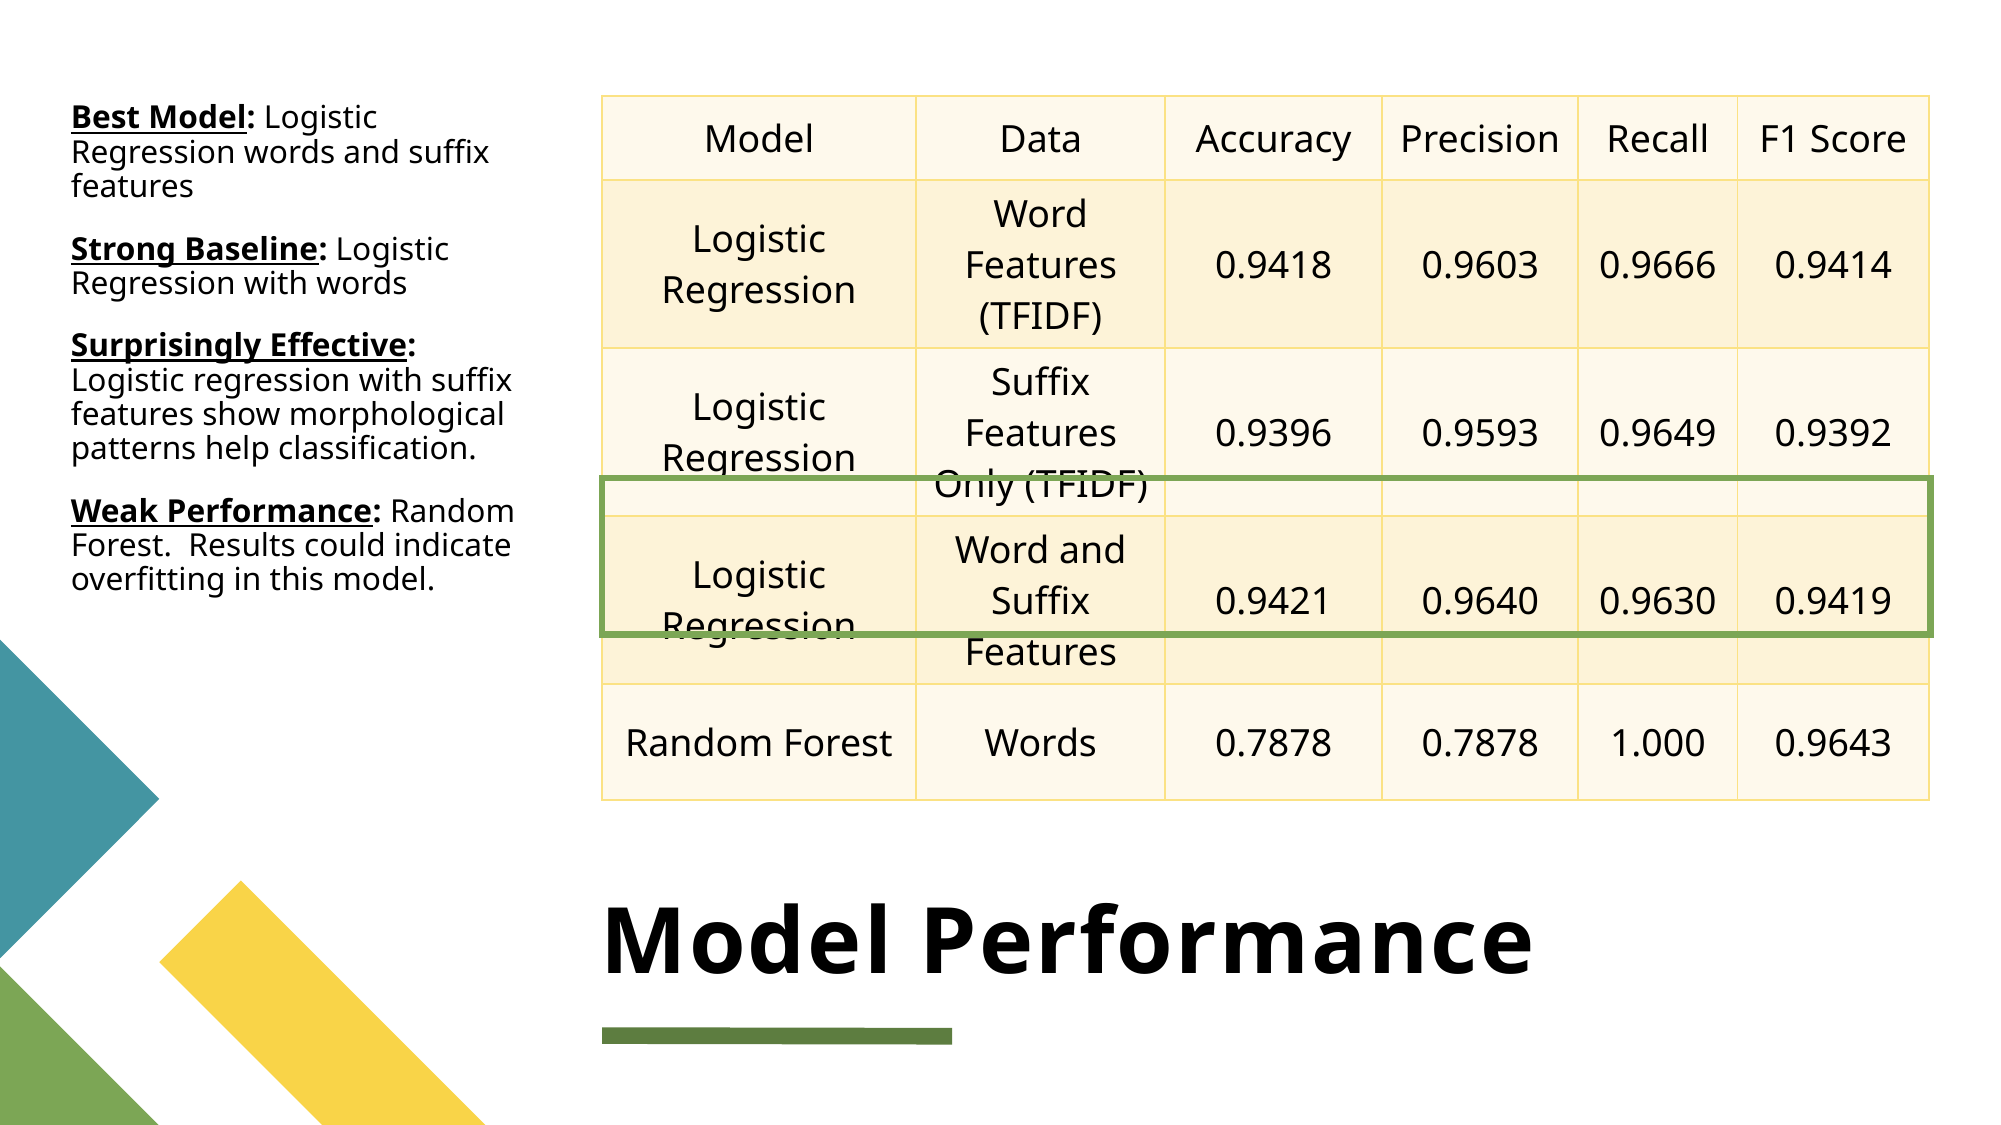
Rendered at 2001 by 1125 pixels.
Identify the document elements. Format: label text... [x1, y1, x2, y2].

table_cell 0.9666 [1579, 181, 1737, 347]
table_cell Word and Suffix Features [917, 636, 1164, 683]
table_cell 1.000 [1579, 685, 1737, 799]
table_cell 0.9643 [1738, 685, 1928, 799]
table_header Data [917, 97, 1164, 179]
table_cell 0.9414 [1738, 181, 1928, 347]
table_cell 0.7878 [1166, 685, 1381, 799]
table_cell 0.9419 [1738, 636, 1928, 683]
table_cell 0.9593 [1383, 349, 1577, 477]
table_header Accuracy [1166, 97, 1381, 179]
table_header Model [603, 97, 915, 179]
table_header F1 Score [1738, 97, 1928, 179]
table_cell 0.9630 [1579, 636, 1737, 683]
table_header Precision [1383, 97, 1577, 179]
list Best Model: Logistic Regression words and suffix features Strong Baseline: Logistic Regression with words Surprisingly Effective: Logistic regression with suffix features show morphological patterns help classification. Weak Performance: Random Forest. Results could indicate overfitting in this model. [70, 56, 535, 635]
table_cell 0.9396 [1166, 349, 1381, 477]
table_header Recall [1579, 97, 1737, 179]
table_cell 0.7878 [1383, 685, 1577, 799]
table_cell Logistic Regression [603, 181, 915, 347]
table_cell Word Features (TFIDF) [917, 181, 1164, 347]
title Model Performance [600, 764, 1903, 992]
table_cell 0.9649 [1579, 349, 1737, 477]
table_cell 0.9603 [1383, 181, 1577, 347]
table_cell Random Forest [603, 685, 915, 799]
table_cell Logistic Regression [603, 349, 915, 477]
table_cell Words [917, 685, 1164, 799]
table_cell 0.9392 [1738, 349, 1928, 477]
table_cell Logistic Regression [603, 636, 915, 683]
text_box [601, 477, 1932, 636]
table_cell Suffix Features Only (TFIDF) [917, 349, 1164, 477]
table_cell 0.9418 [1166, 181, 1381, 347]
table_cell 0.9421 [1166, 636, 1381, 683]
table_cell 0.9640 [1383, 636, 1577, 683]
